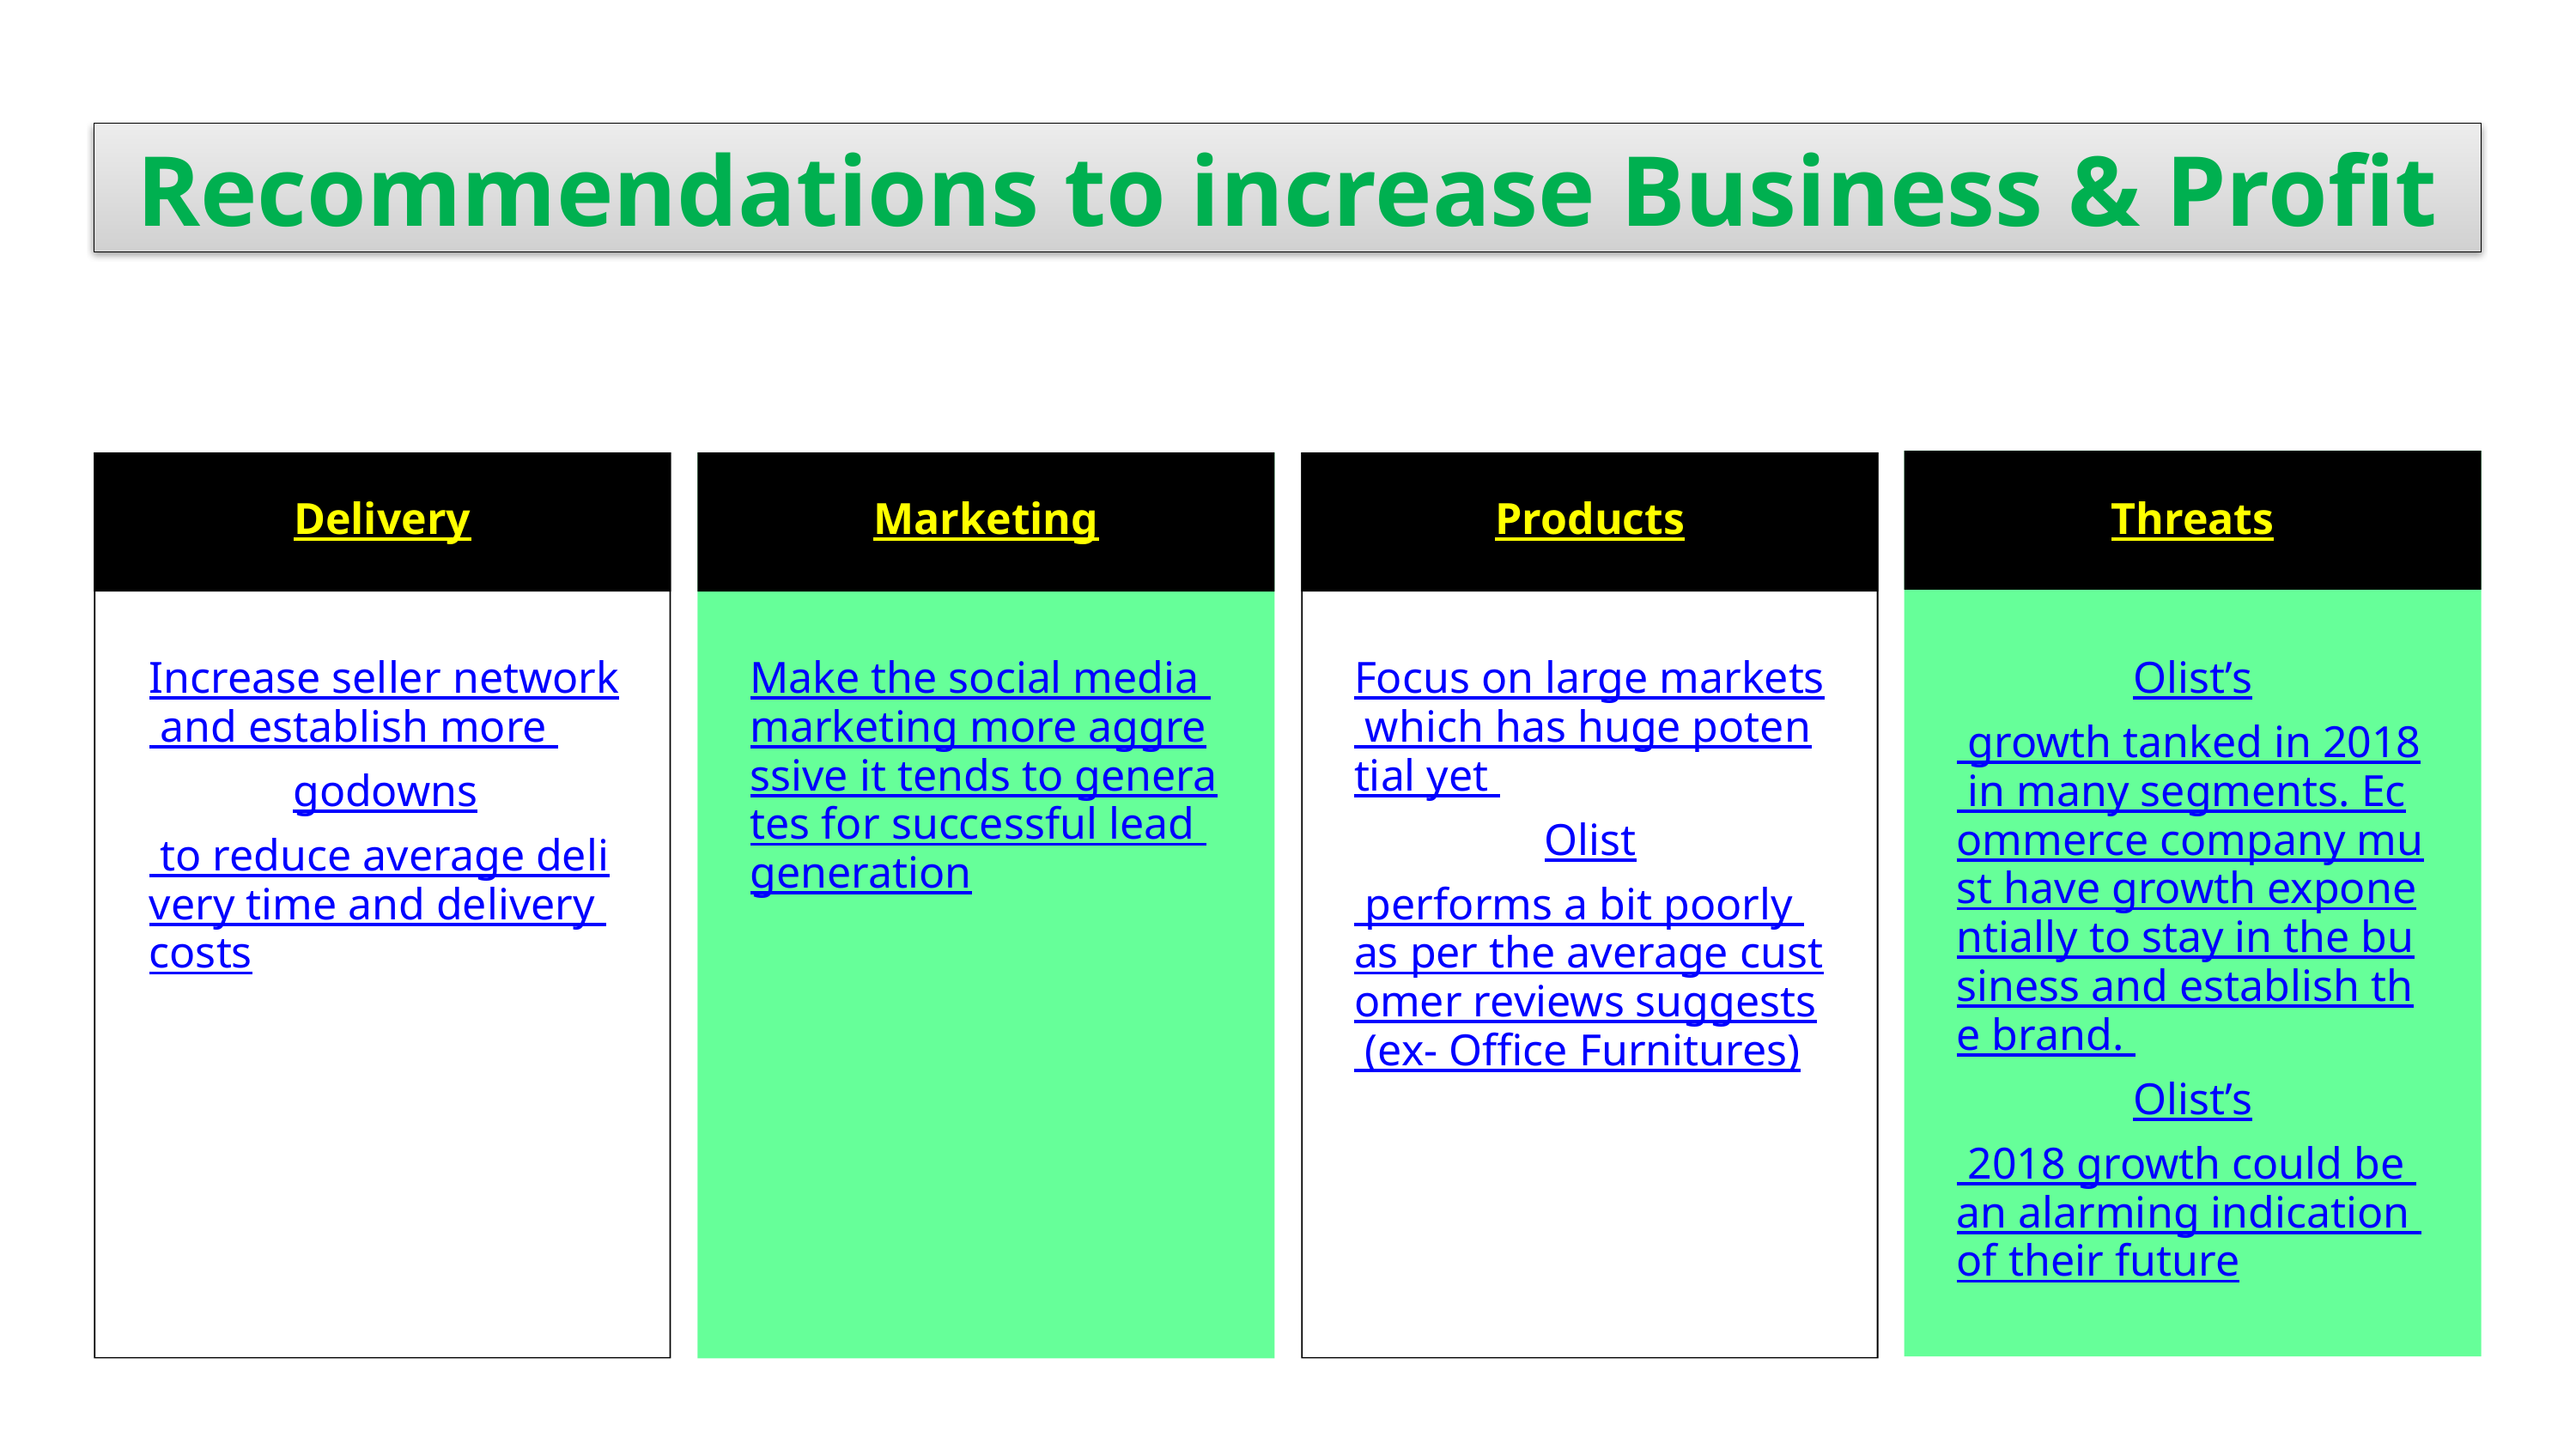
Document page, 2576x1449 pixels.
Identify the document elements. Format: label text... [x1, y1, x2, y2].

text_box Recommendations to increase Business & Profit [94, 123, 2482, 252]
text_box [697, 452, 1275, 1359]
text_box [94, 452, 671, 1359]
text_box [1301, 452, 1879, 1359]
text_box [1904, 450, 2482, 1357]
